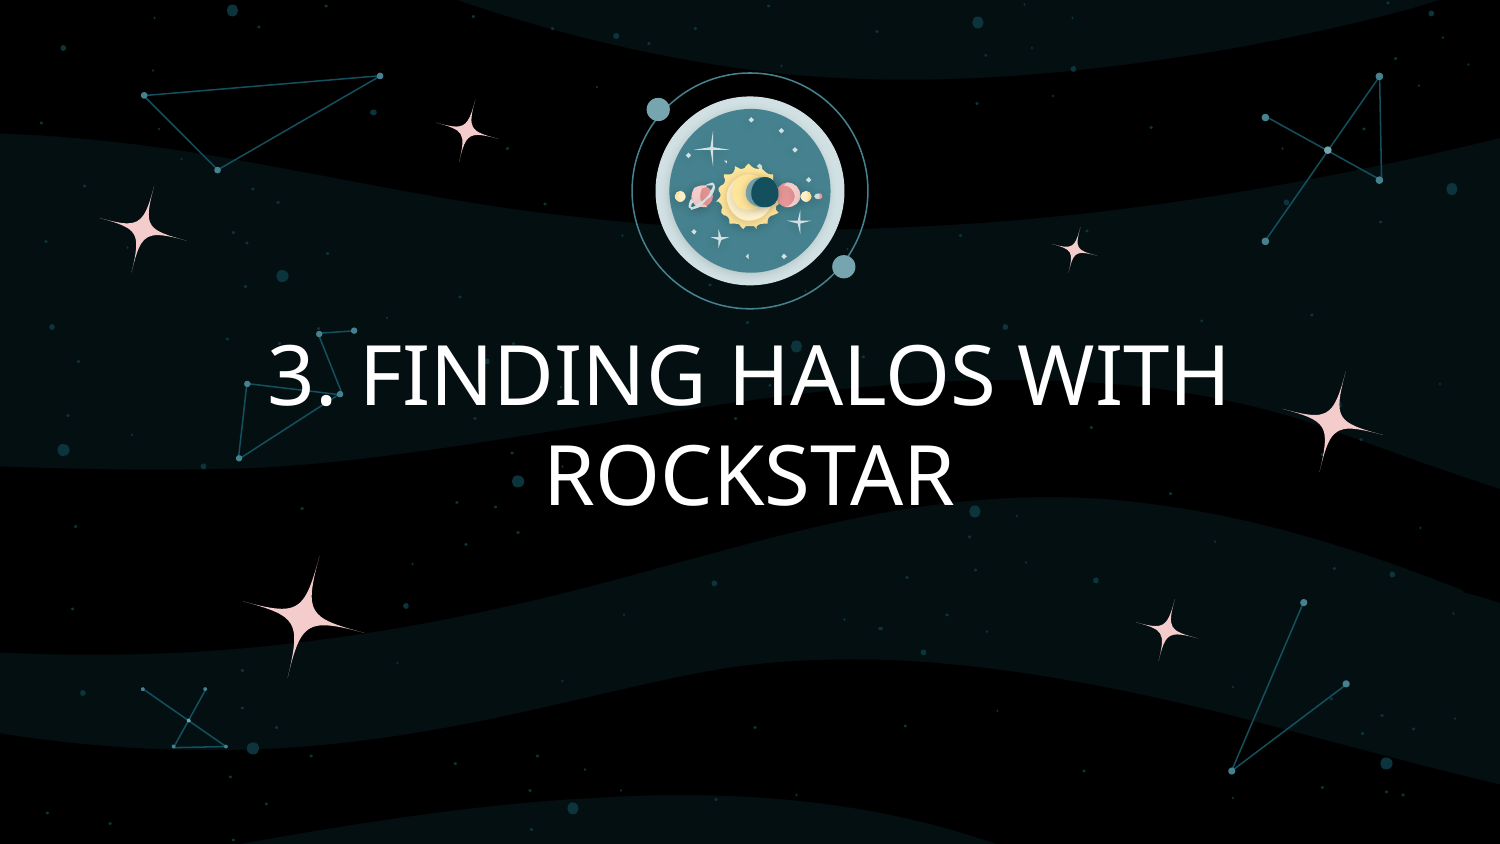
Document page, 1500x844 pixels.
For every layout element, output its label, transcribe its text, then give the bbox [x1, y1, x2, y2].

title 3. FINDING HALOS WITH ROCKSTAR [151, 371, 1349, 473]
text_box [669, 108, 831, 273]
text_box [631, 72, 869, 310]
